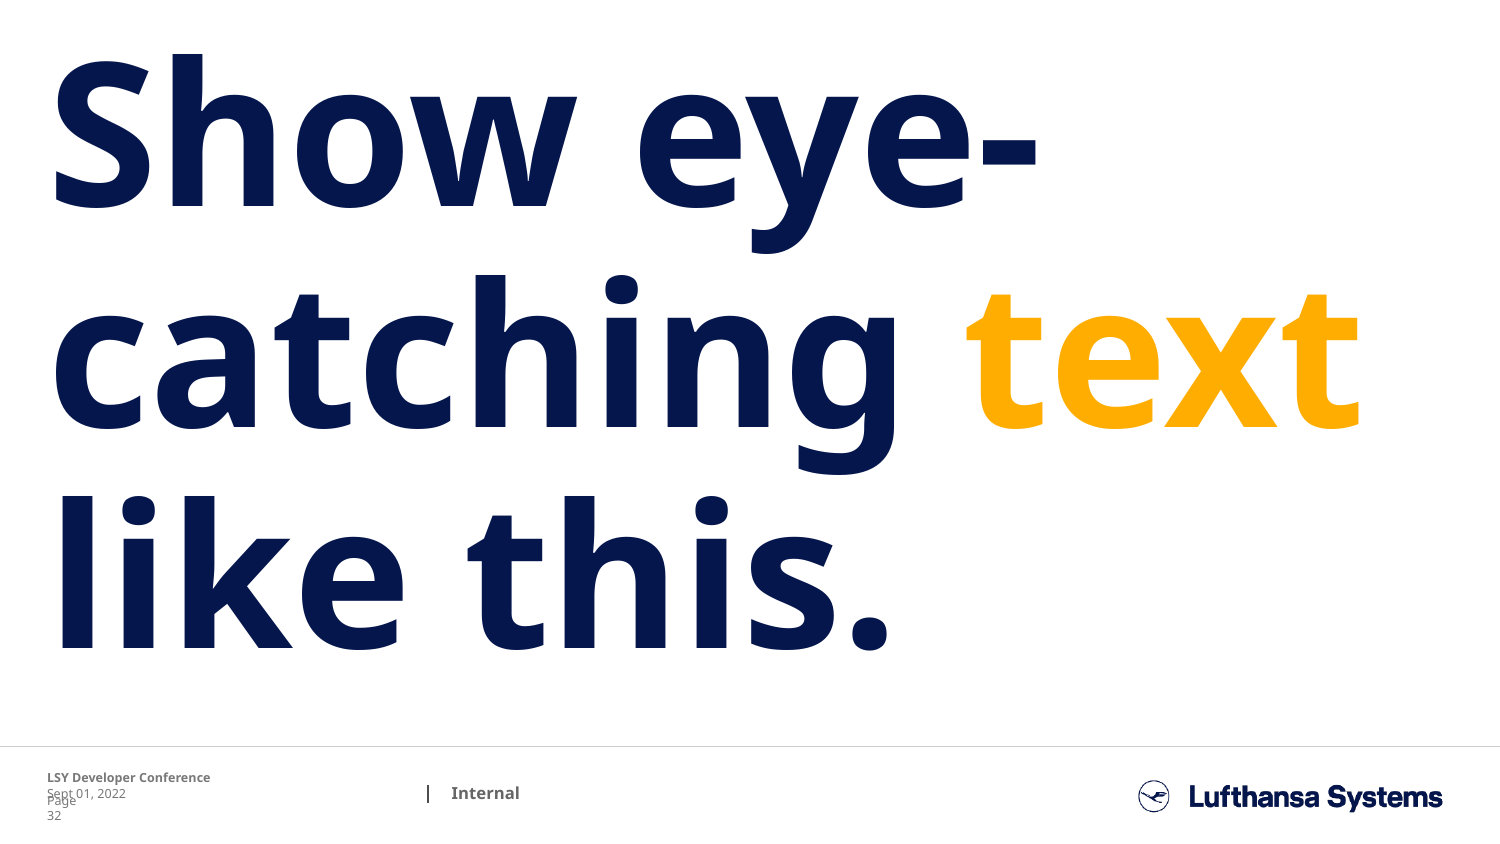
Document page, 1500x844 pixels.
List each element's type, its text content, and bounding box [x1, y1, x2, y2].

slide_number Page 32 [47, 801, 93, 817]
picture [1136, 778, 1443, 813]
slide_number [47, 785, 402, 801]
list Show eye-catching text like this. [47, 0, 1442, 747]
footer LSY Developer Conference [47, 770, 402, 785]
